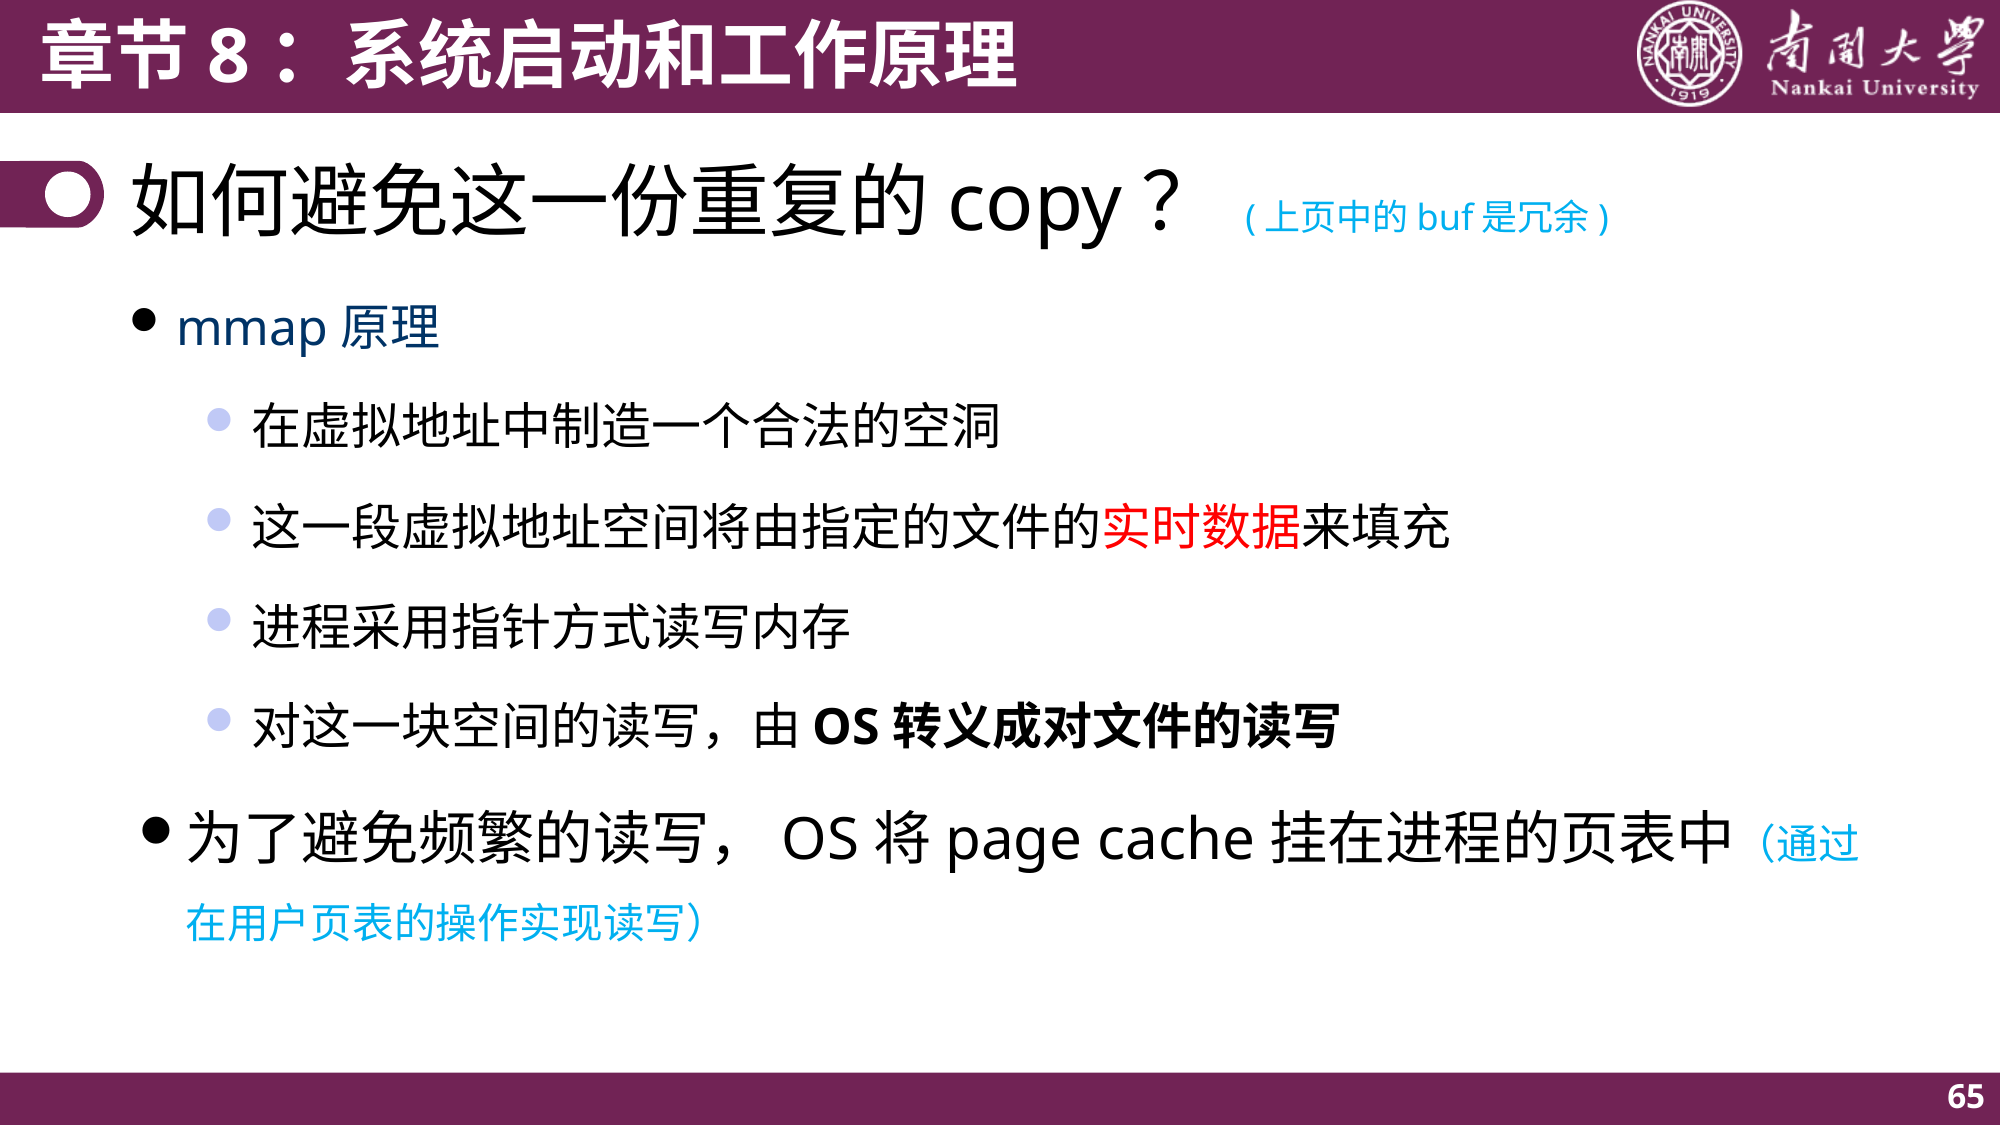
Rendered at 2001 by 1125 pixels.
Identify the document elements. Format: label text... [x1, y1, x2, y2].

title 如何避免这一份重复的copy？ (上页中的buf是冗余) [114, 143, 1886, 255]
list mmap原理 在虚拟地址中制造一个合法的空洞 这一段虚拟地址空间将由指定的文件的实时数据来填充 进程采用指针方式读写内存 对这一块空间的读写，由OS转义成对文件的读写 为了避免频繁的读写，OS将page cache挂在进程的页表中（通过在用户页表的操作实现读写） [114, 257, 1886, 972]
slide_number 65 [1550, 1070, 2000, 1125]
picture [1637, 0, 2001, 110]
